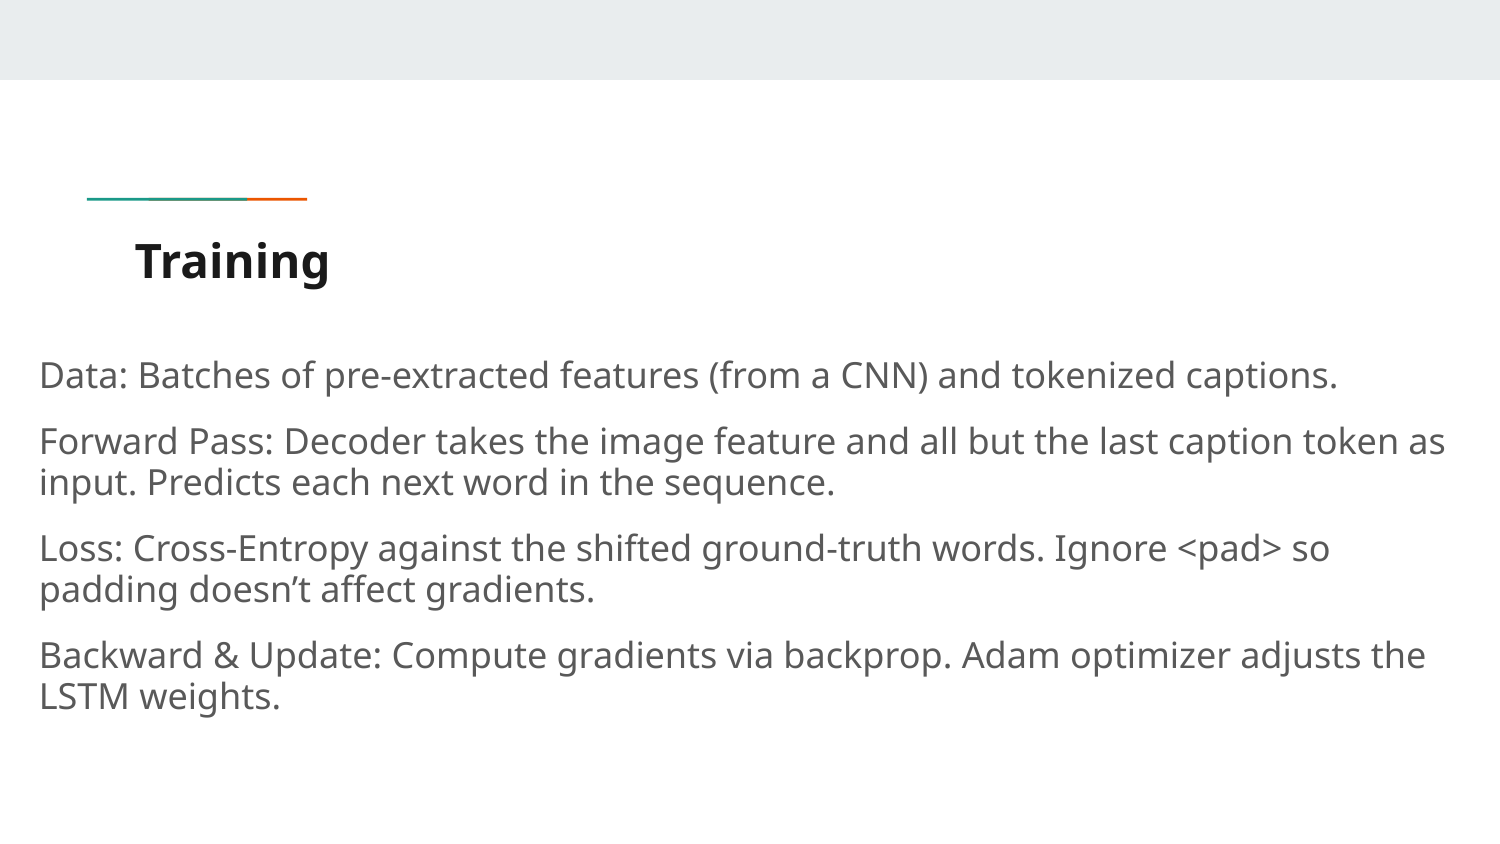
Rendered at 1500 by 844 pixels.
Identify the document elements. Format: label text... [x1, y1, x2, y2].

title Training [119, 216, 1381, 305]
list Data: Batches of pre-extracted features (from a CNN) and tokenized captions. Forward Pass: Decoder takes the image feature and all but the last caption token as input. Predicts each next word in the sequence. Loss: Cross-Entropy against the shifted ground-truth words. Ignore <pad> so padding doesn’t affect gradients. Backward & Update: Compute gradients via backprop. Adam optimizer adjusts the LSTM weights. [23, 341, 1486, 832]
